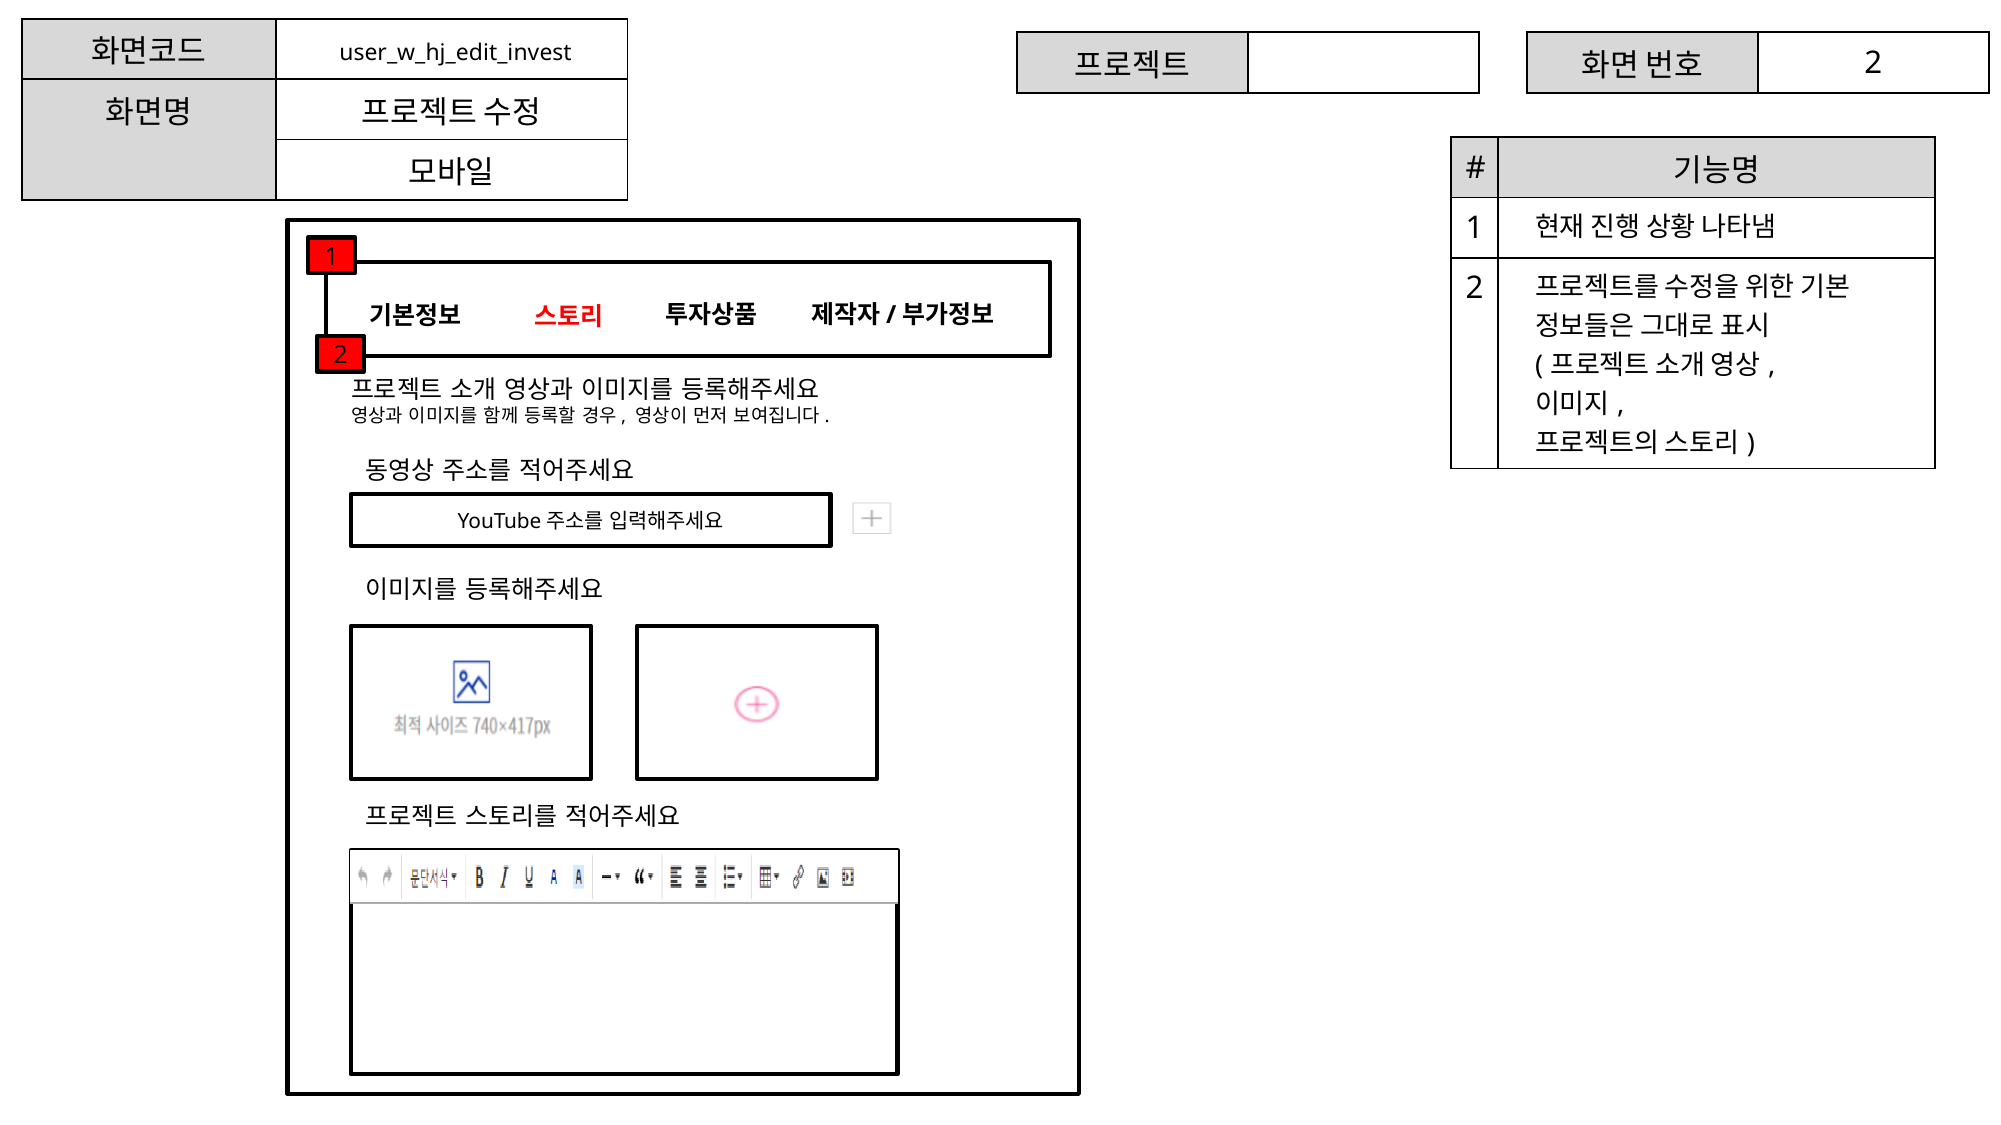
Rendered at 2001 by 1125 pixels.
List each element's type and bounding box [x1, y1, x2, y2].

table_cell [277, 80, 627, 139]
table_header [277, 20, 627, 78]
table_cell [23, 80, 275, 199]
table_header [1452, 138, 1497, 197]
table_cell [1452, 259, 1497, 468]
table_header [1528, 33, 1757, 92]
table_cell [1499, 198, 1934, 257]
table_header [1759, 33, 1988, 92]
table_cell [277, 140, 627, 199]
table_header [1018, 33, 1247, 92]
table_header [1499, 138, 1934, 197]
table_header [1249, 33, 1478, 92]
table_cell [1499, 259, 1934, 468]
table_cell [1452, 198, 1497, 257]
table_header [23, 20, 275, 78]
text_box [285, 218, 1117, 1096]
